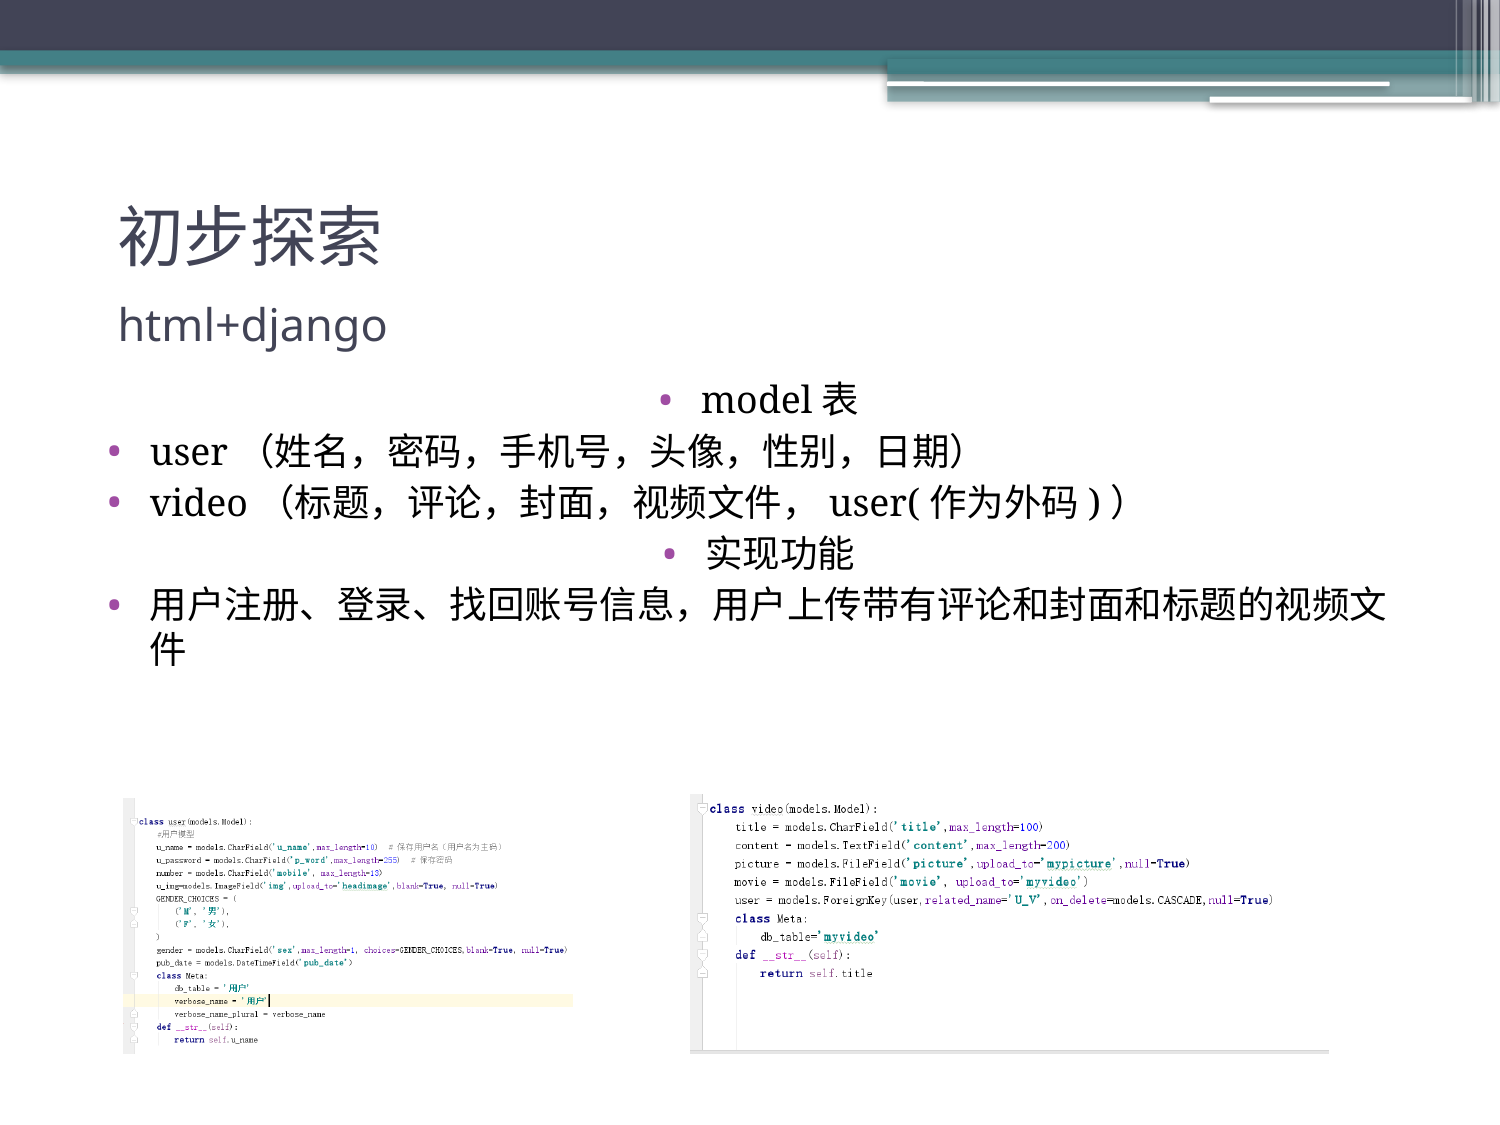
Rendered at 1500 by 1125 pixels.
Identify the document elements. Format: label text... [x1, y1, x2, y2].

title 初步探索 html+django [75, 187, 1425, 363]
list model表 user（姓名，密码，手机号，头像，性别，日期） video（标题，评论，封面，视频文件，user(作为外码)） 实现功能 用户注册、登录、找回账号信息，用户上传带有评论和封面和标题的视频文件 [75, 368, 1425, 1079]
picture [123, 798, 574, 1054]
picture [690, 794, 1330, 1054]
